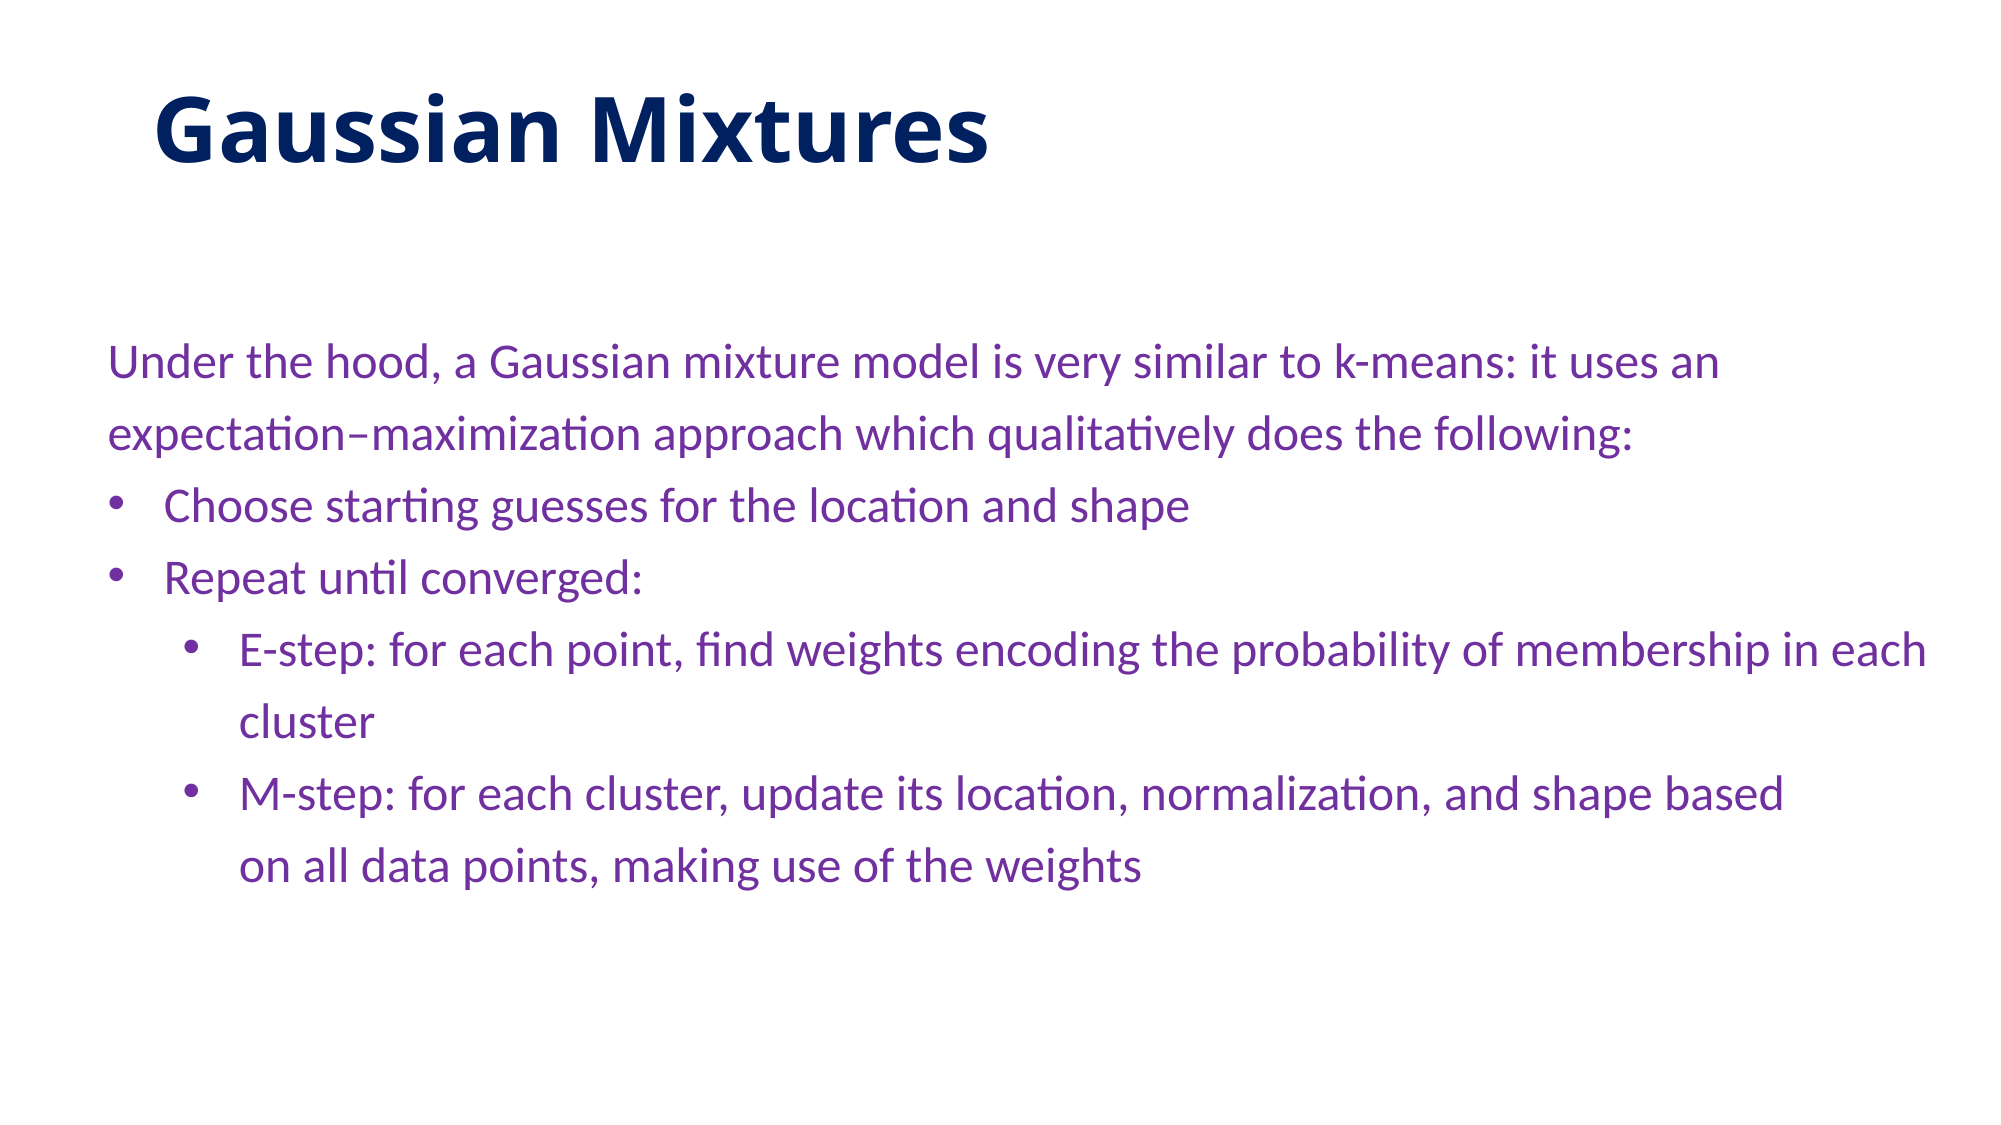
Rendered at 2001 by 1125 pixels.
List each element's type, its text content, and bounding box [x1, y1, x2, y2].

text_box Under the hood, a Gaussian mixture model is very similar to k-means: it uses an expectation–maximization approach which qualitatively does the following: Choose starting guesses for the location and shape Repeat until converged: E-step: for each point, find weights encoding the probability of membership in each cluster M-step: for each cluster, update its location, normalization, and shape based on all data points, making use of the weights [92, 309, 1956, 900]
title Gaussian Mixtures [137, 76, 1863, 191]
